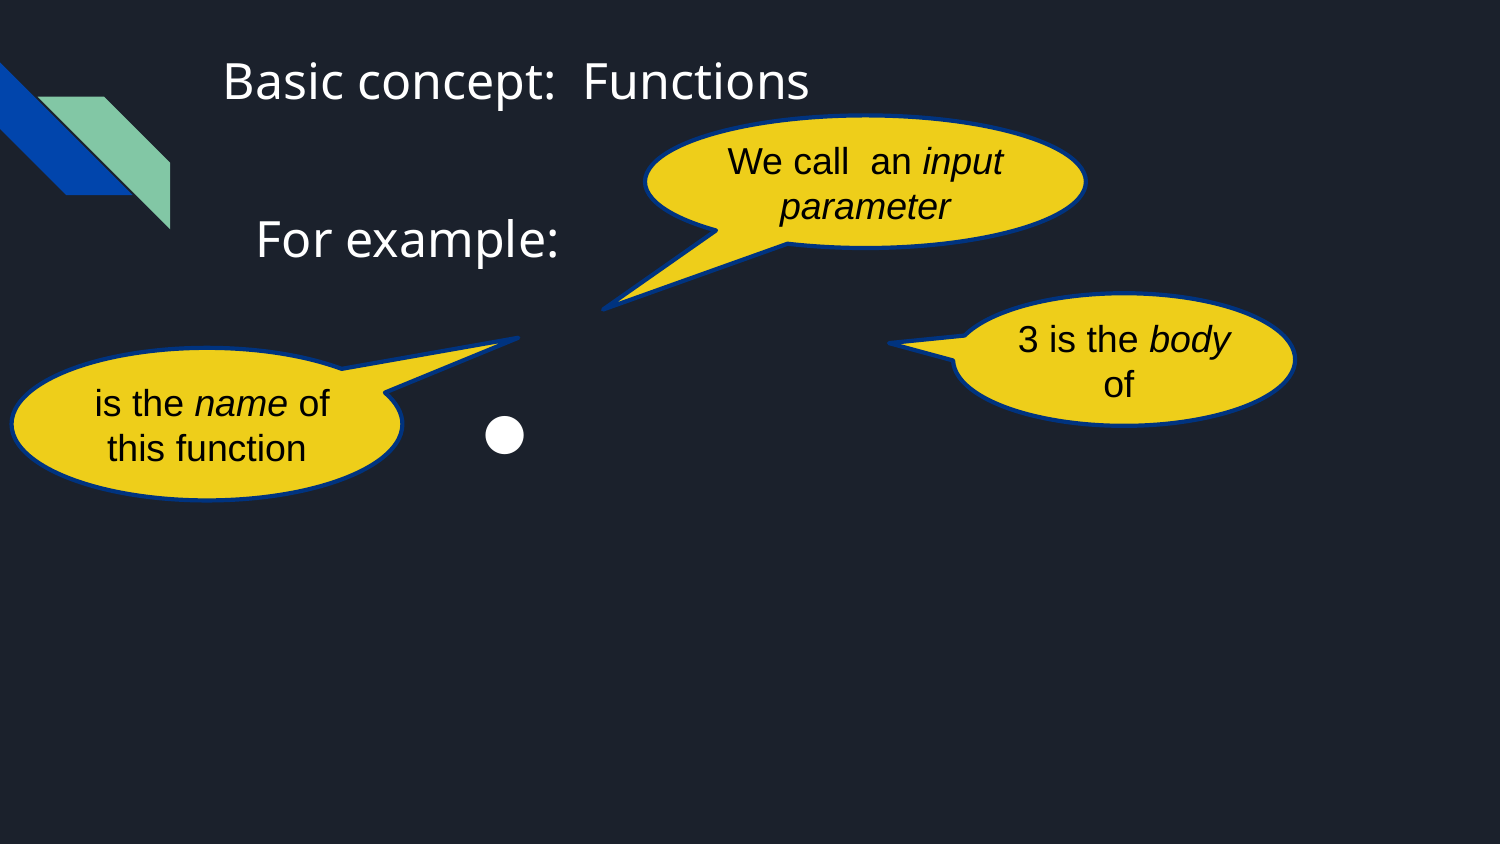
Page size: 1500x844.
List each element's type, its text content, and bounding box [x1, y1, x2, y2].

title Basic concept: Functions [207, 34, 1363, 149]
